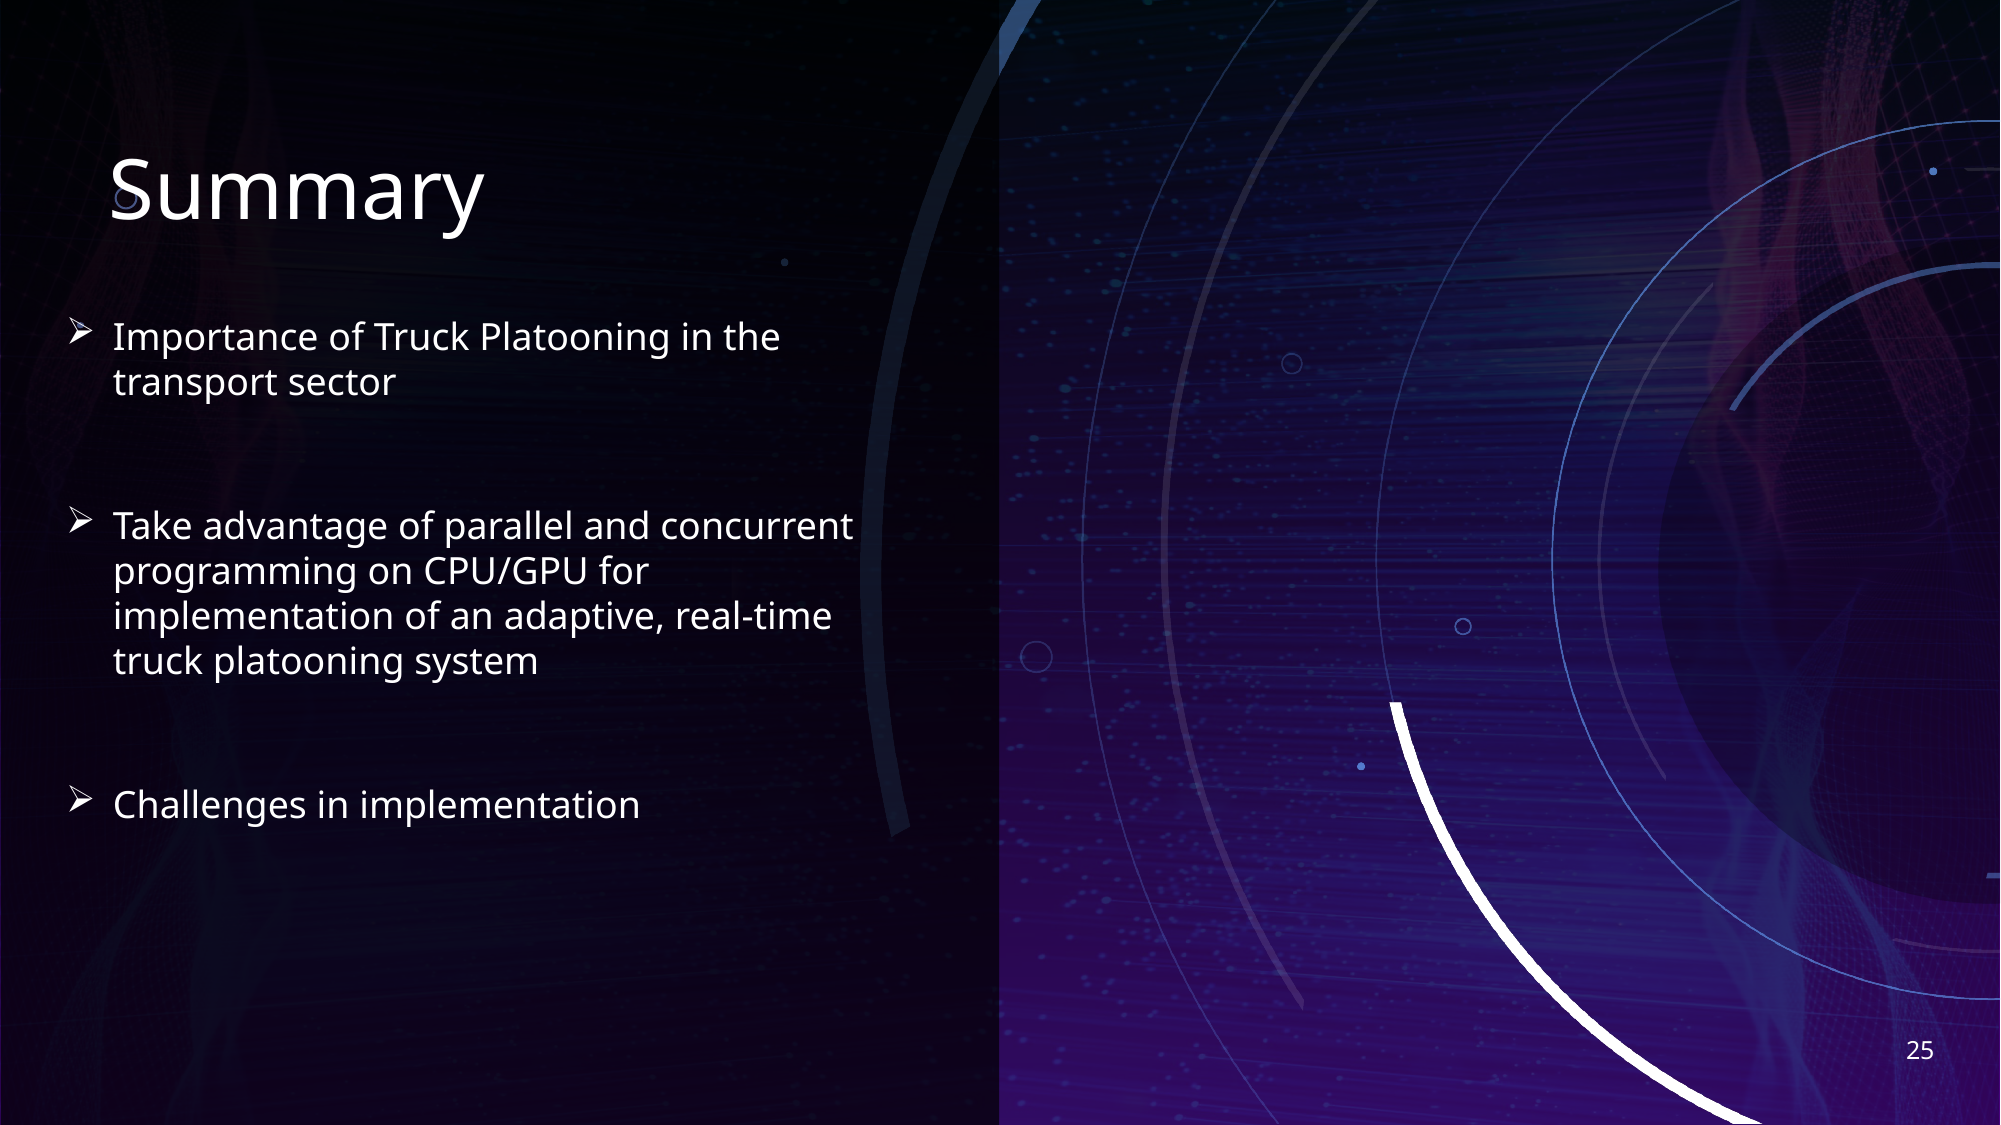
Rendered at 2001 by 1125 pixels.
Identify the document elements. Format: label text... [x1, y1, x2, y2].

title Summary [93, 112, 636, 246]
slide_number 25 [1499, 1021, 1950, 1082]
picture [731, 0, 2001, 1124]
text_box Importance of Truck Platooning in the transport sector Take advantage of parallel and concurrent programming on CPU/GPU for implementation of an adaptive, real-time truck platooning system Challenges in implementation [51, 305, 943, 884]
